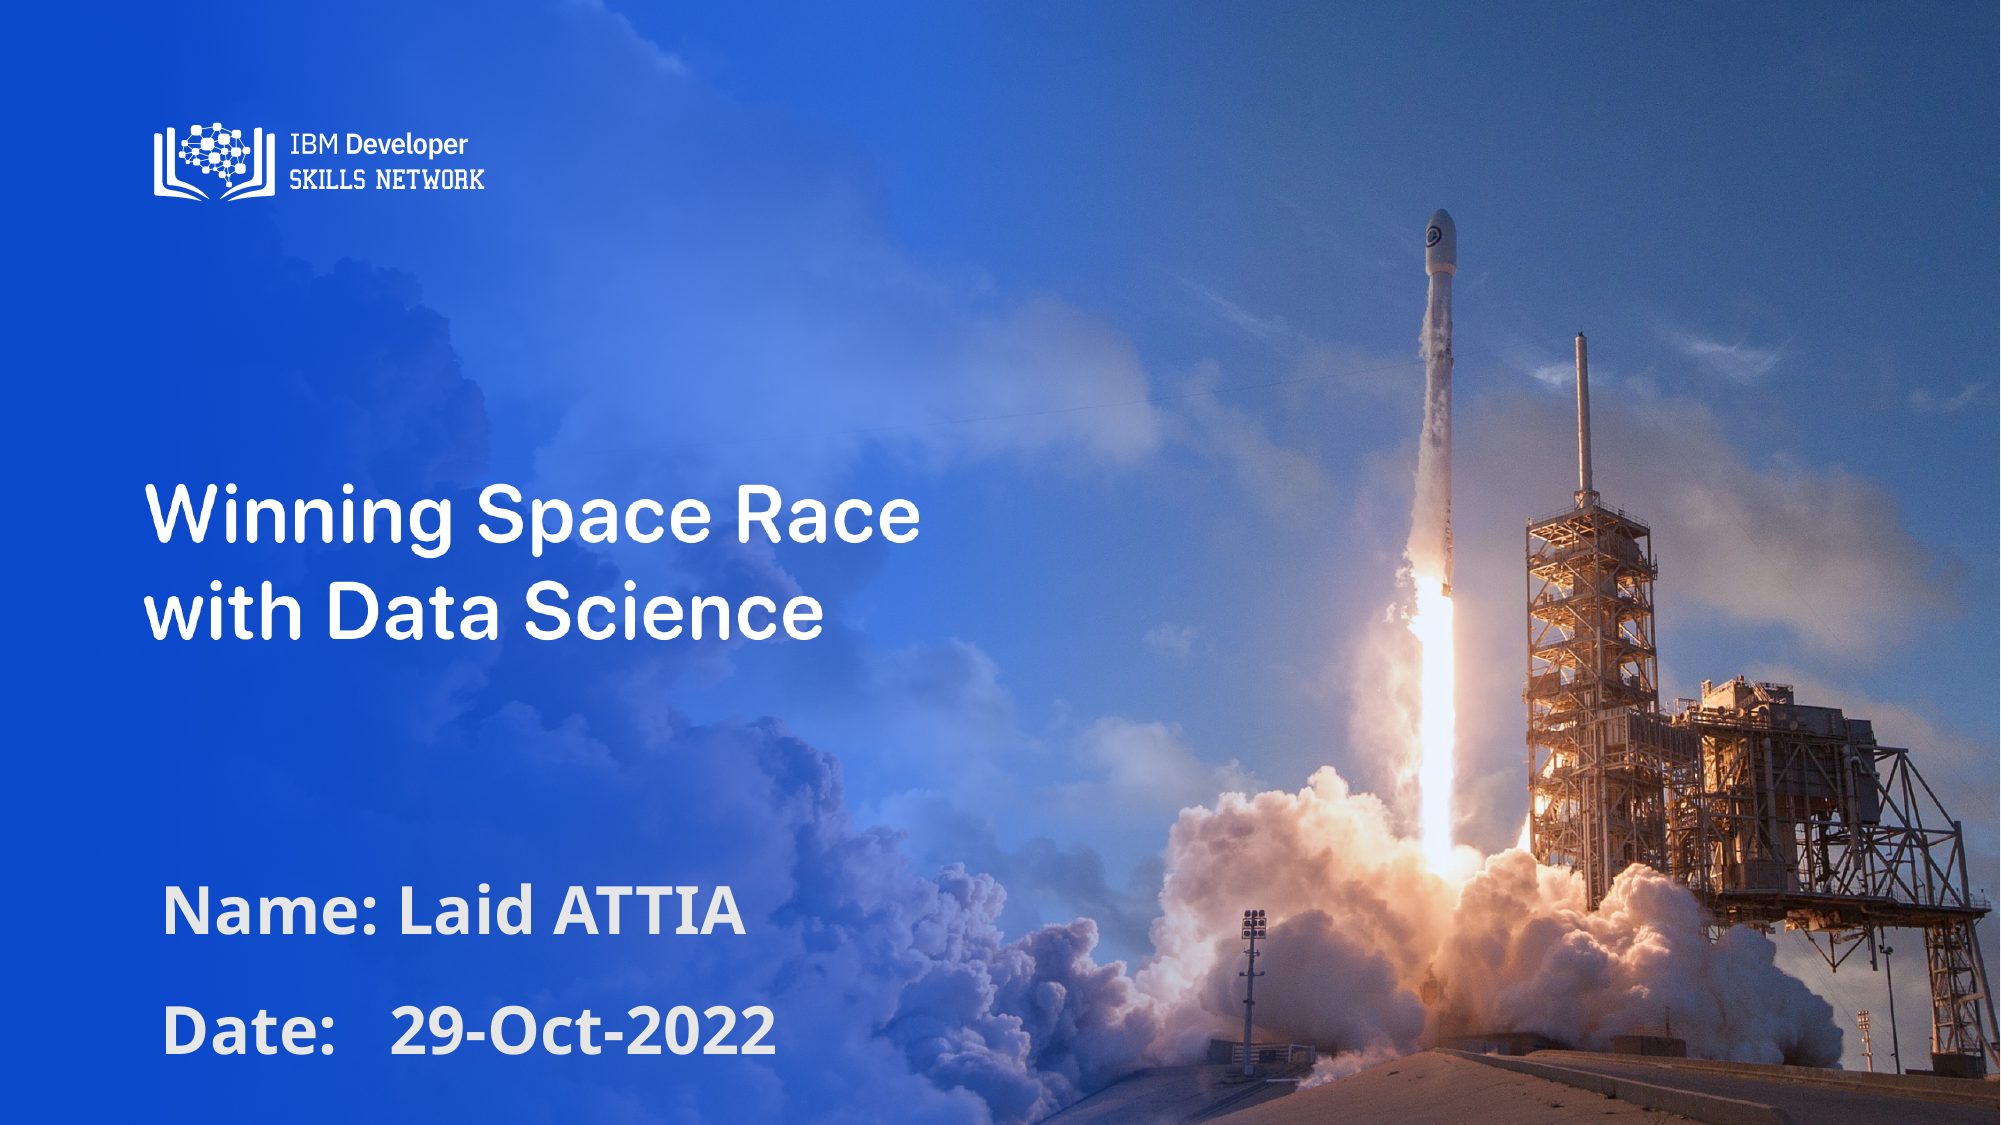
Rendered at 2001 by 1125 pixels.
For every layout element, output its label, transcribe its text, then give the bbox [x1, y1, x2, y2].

picture [0, 0, 2001, 1125]
text_box Name: Laid ATTIA Date: 29-Oct-2022 [145, 820, 1020, 1076]
